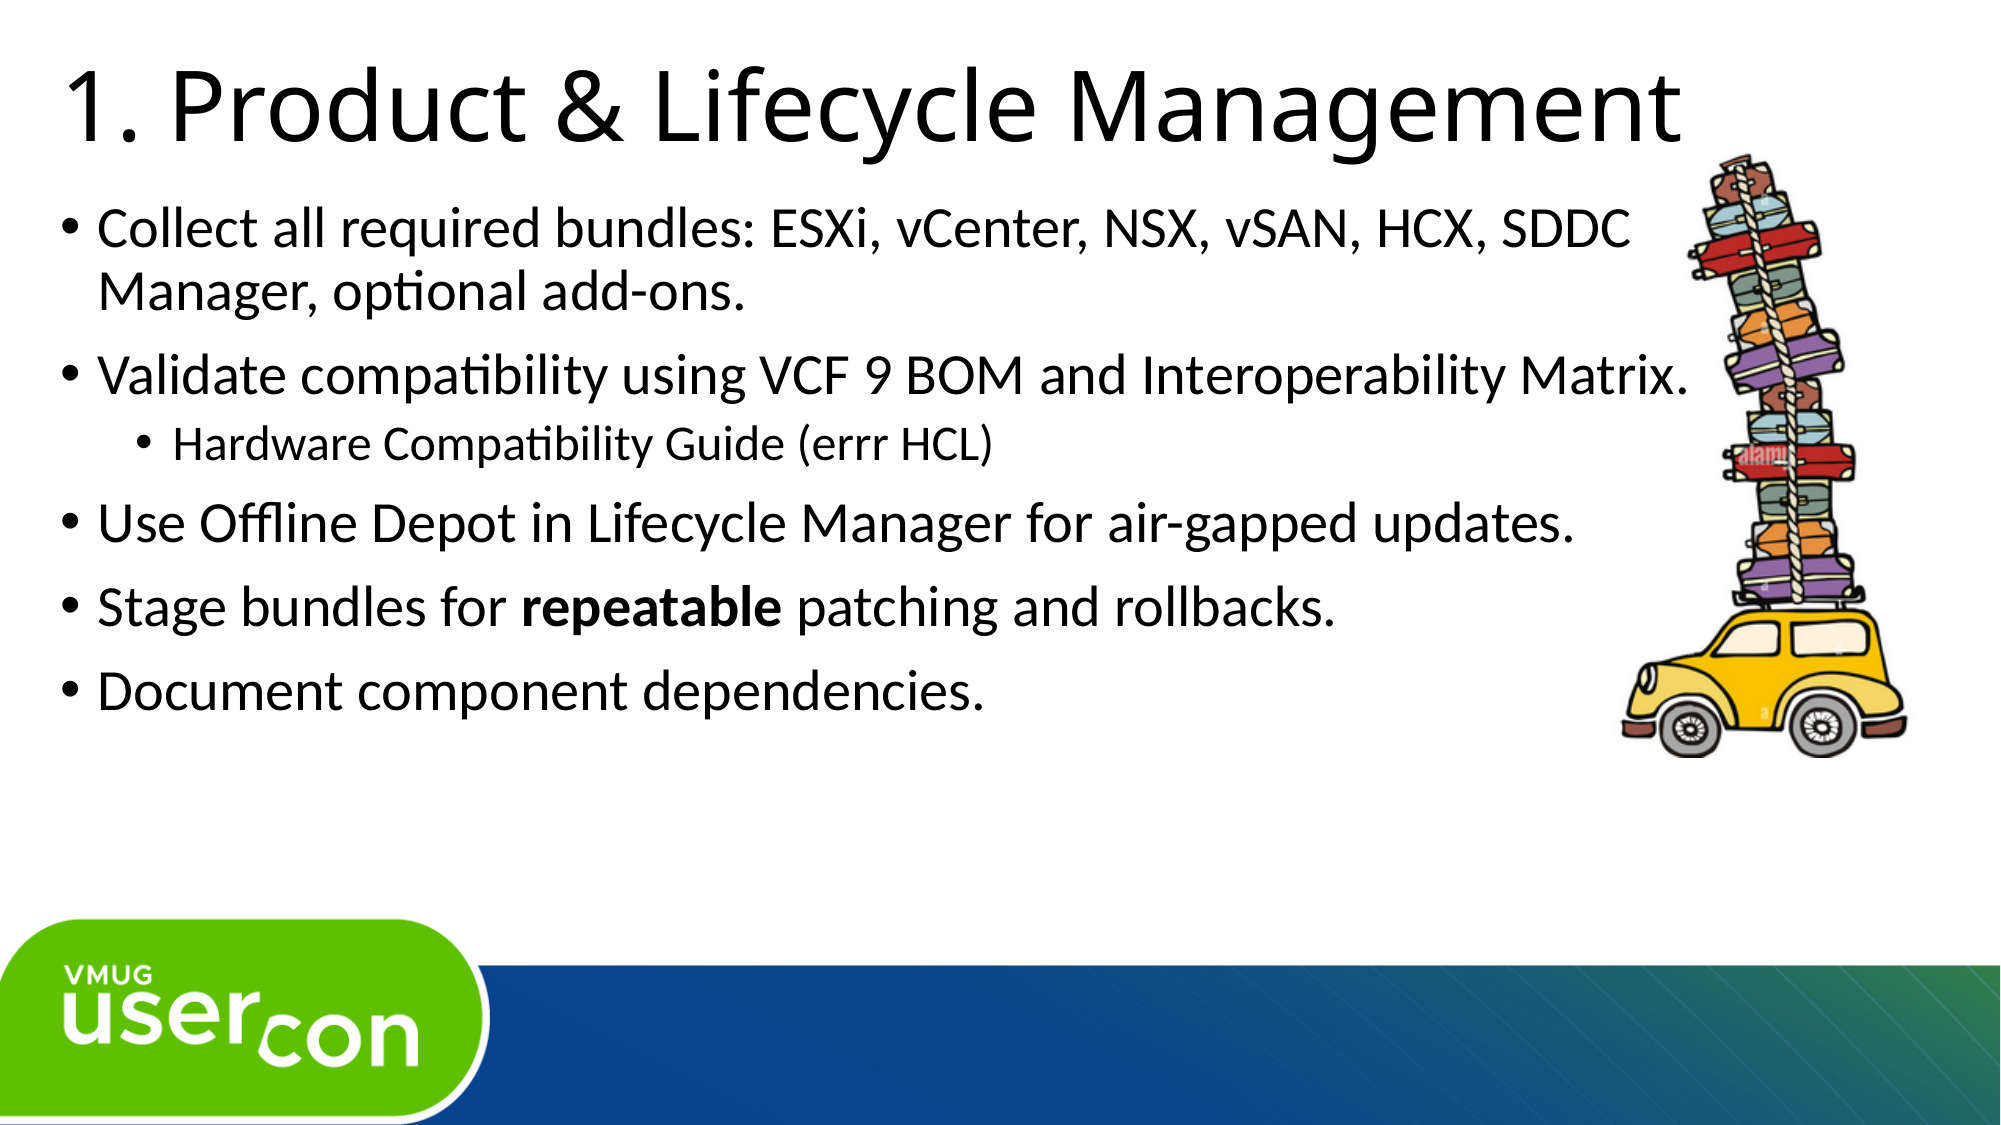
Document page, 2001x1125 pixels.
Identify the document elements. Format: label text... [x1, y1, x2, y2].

picture [0, 0, 2001, 1125]
title 1. Product & Lifecycle Management [45, 48, 1950, 171]
list Collect all required bundles: ESXi, vCenter, NSX, vSAN, HCX, SDDC Manager, optional add-ons. Validate compatibility using VCF 9 BOM and Interoperability Matrix. Hardware Compatibility Guide (errr HCL) Use Offline Depot in Lifecycle Manager for air-gapped updates. Stage bundles for repeatable patching and rollbacks. Document component dependencies. [45, 190, 1771, 904]
